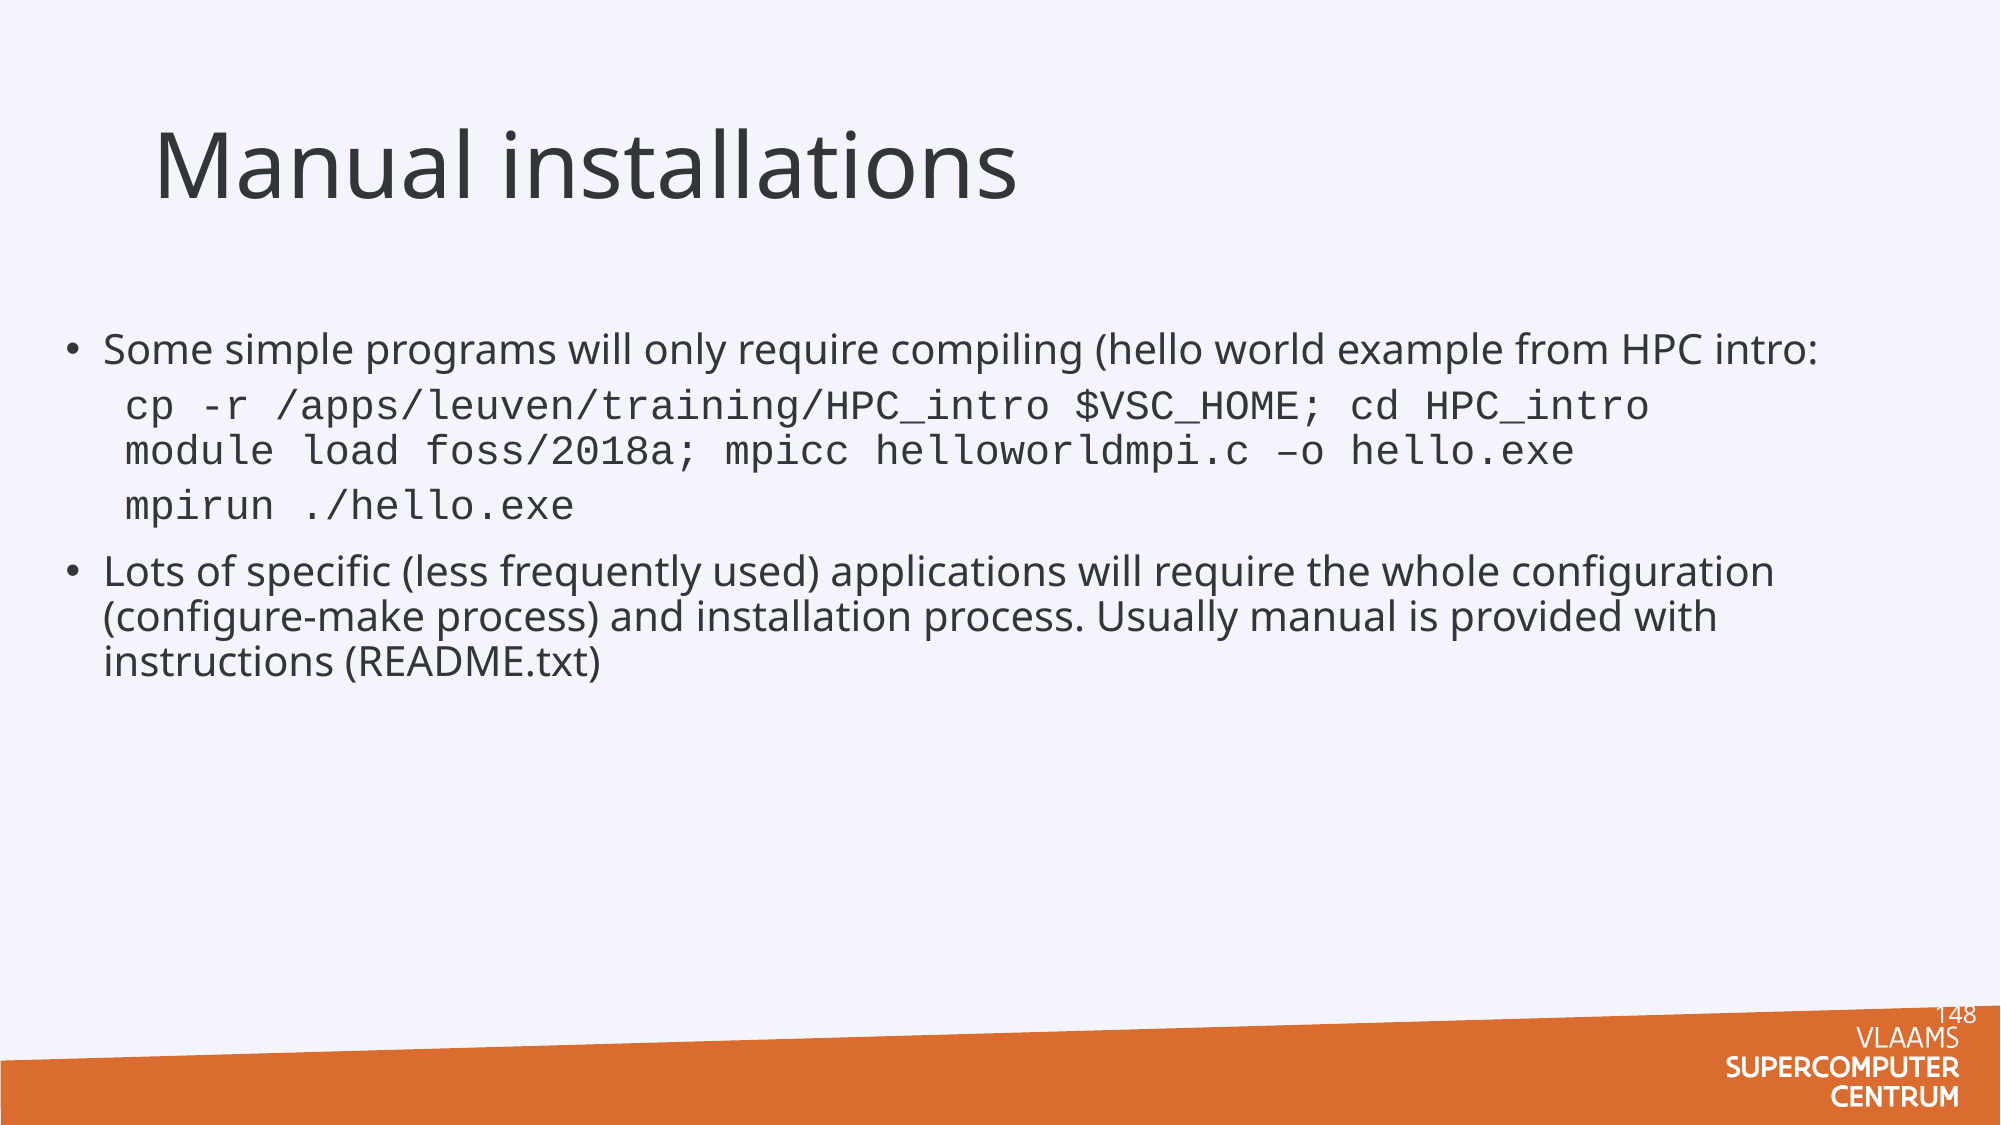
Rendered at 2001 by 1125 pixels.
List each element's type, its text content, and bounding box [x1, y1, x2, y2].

list Some simple programs will only require compiling (hello world example from HPC intro: cp -r /apps/leuven/training/HPC_intro $VSC_HOME; cd HPC_intro module load foss/2018a; mpicc helloworldmpi.c –o hello.exe mpirun ./hello.exe Lots of specific (less frequently used) applications will require the whole configuration (configure-make process) and installation process. Usually manual is provided with instructions (README.txt) [65, 328, 1938, 918]
picture [1725, 1021, 1960, 1117]
slide_number 148 [1787, 992, 1993, 1040]
title Manual installations [137, 59, 1863, 278]
